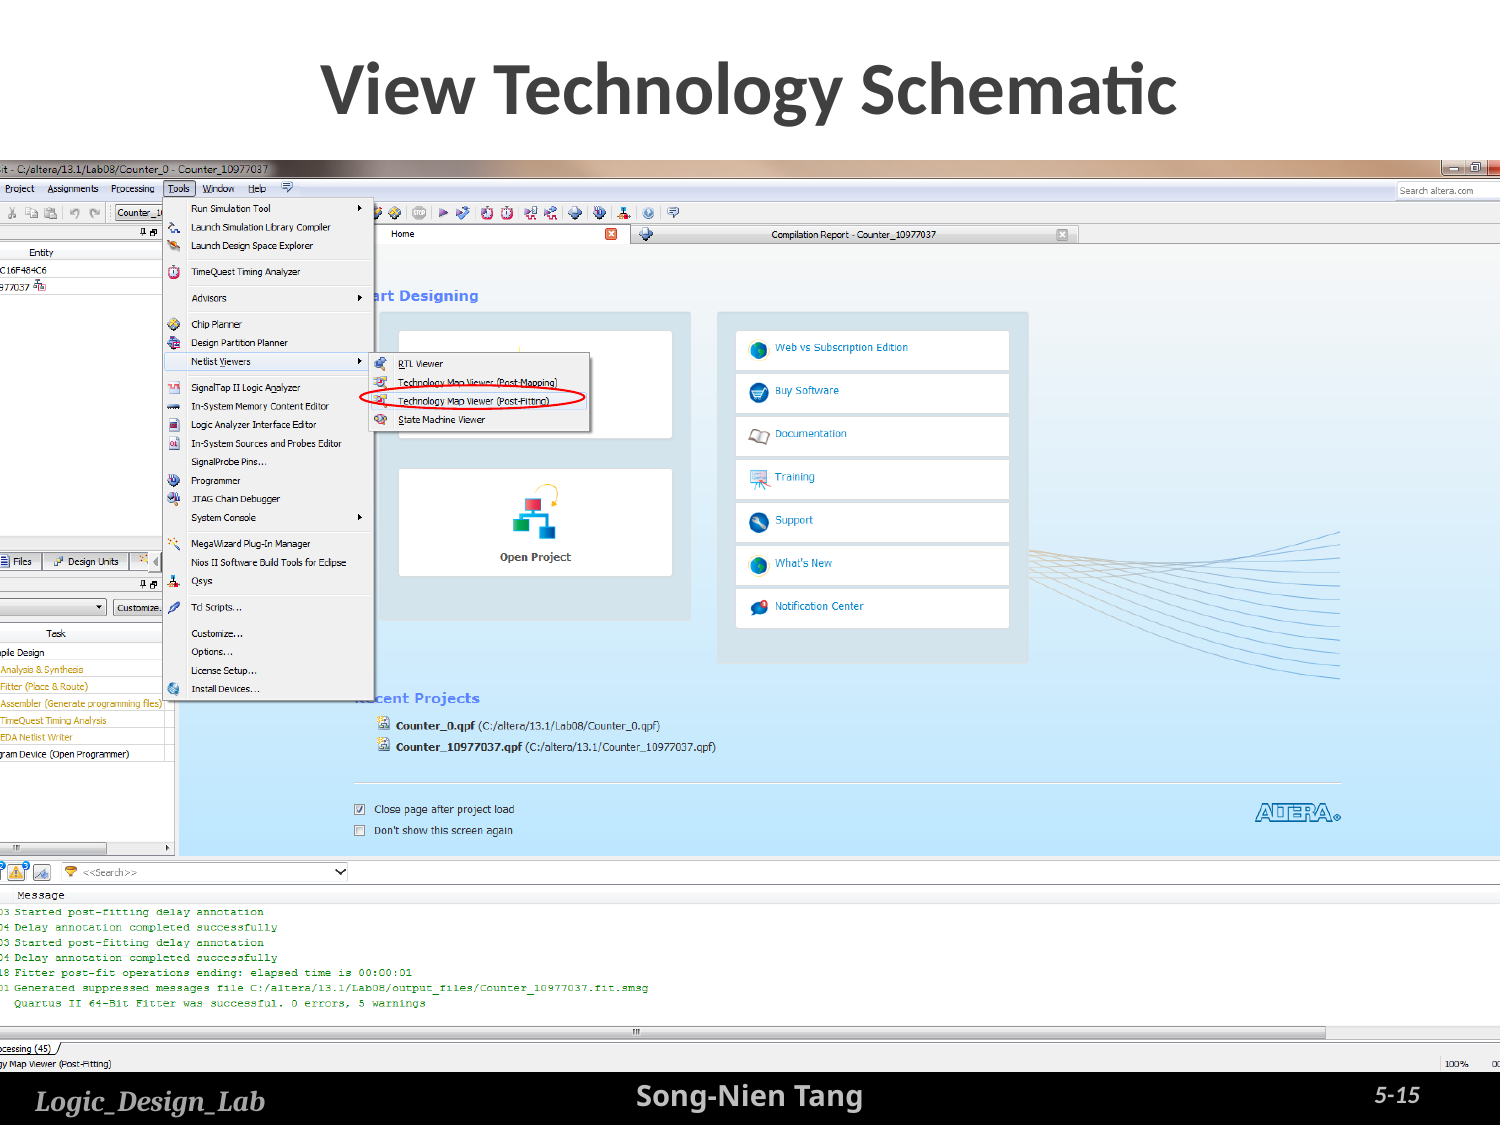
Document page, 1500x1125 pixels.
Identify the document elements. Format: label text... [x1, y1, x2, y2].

title View Technology Schematic [75, 7, 1425, 159]
slide_number 5-15 [1085, 1080, 1436, 1118]
picture [0, 160, 1500, 1072]
